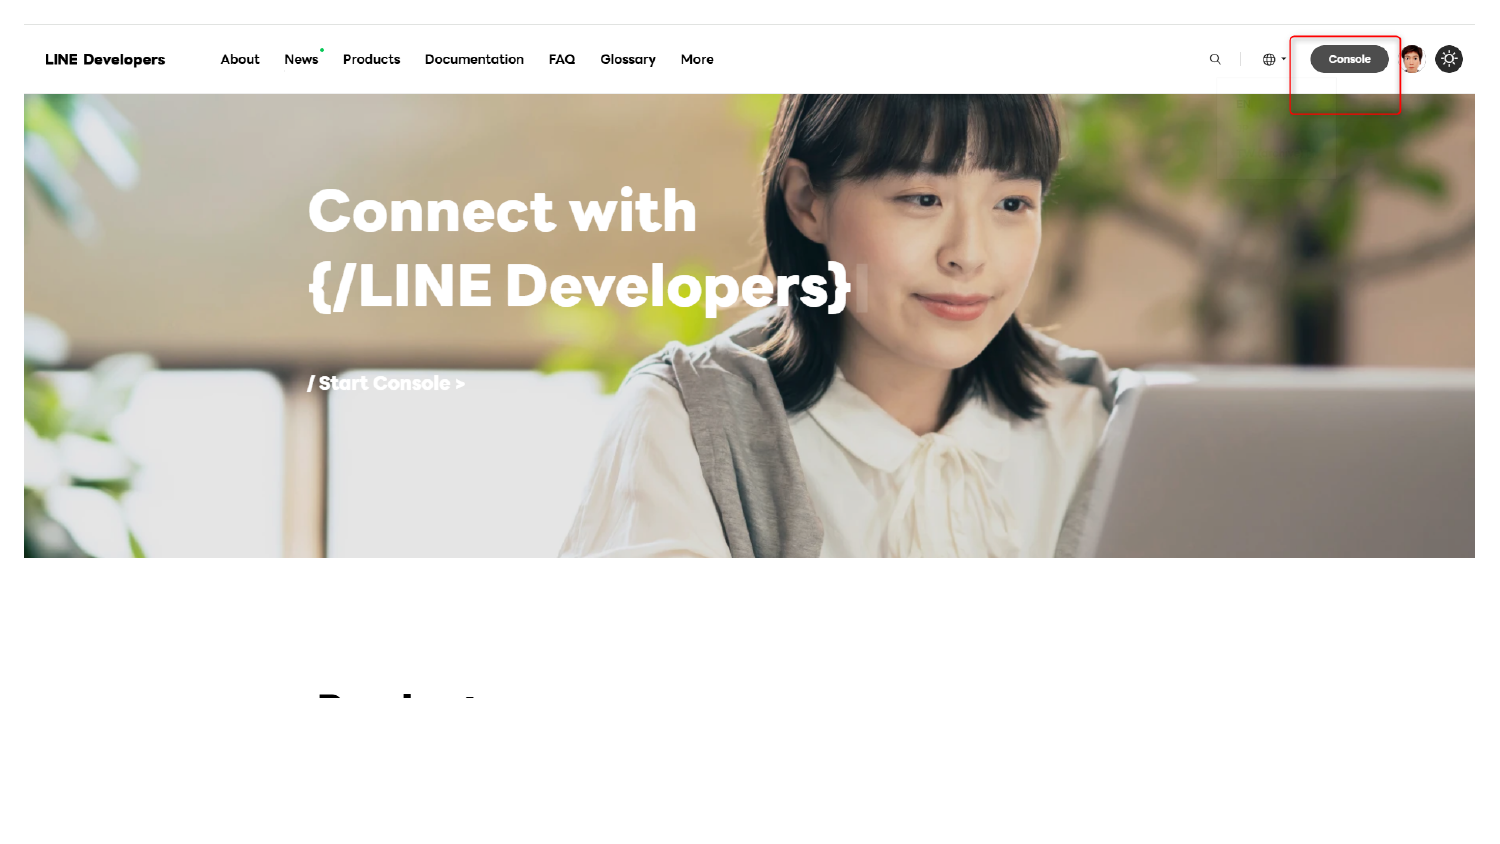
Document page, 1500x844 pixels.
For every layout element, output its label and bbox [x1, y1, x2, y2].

picture [24, 24, 1476, 699]
